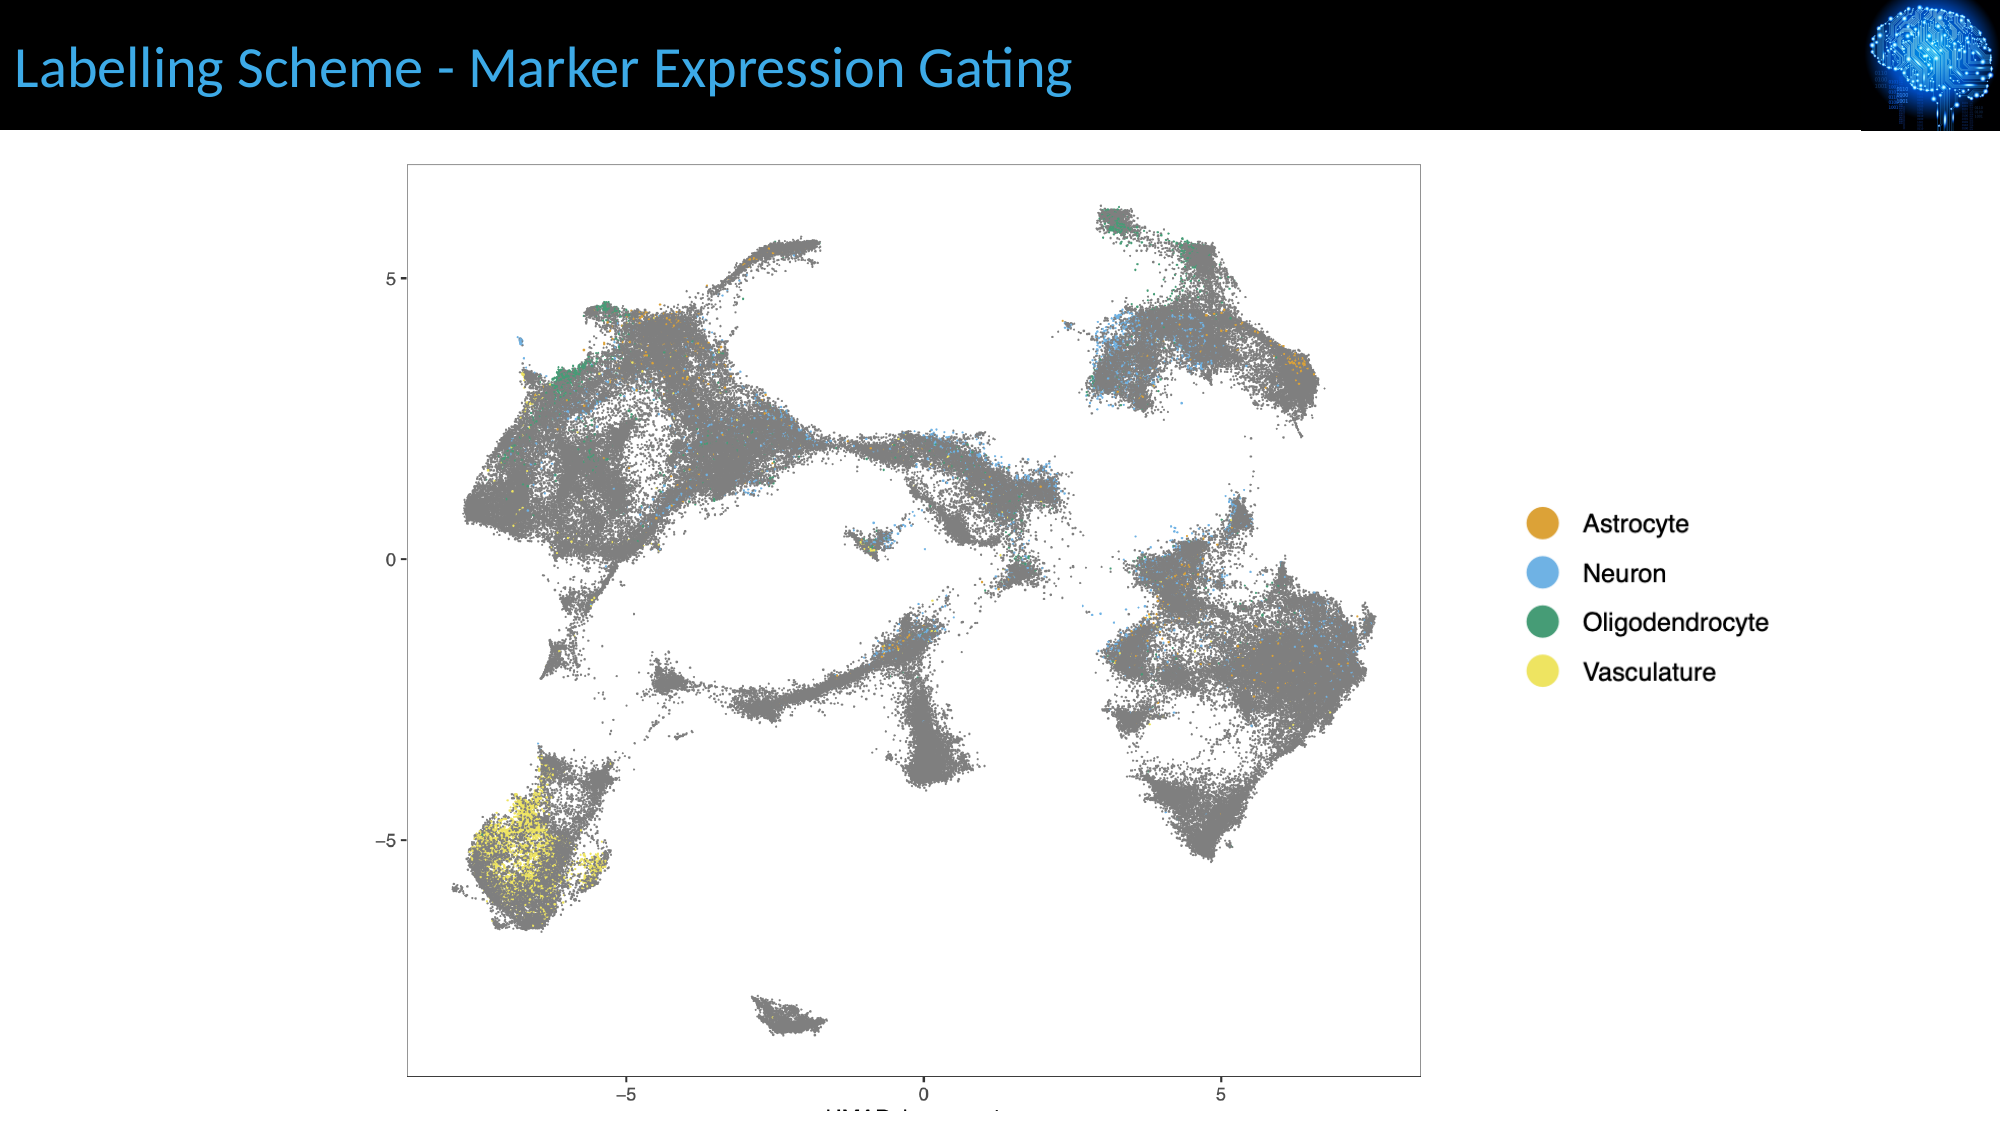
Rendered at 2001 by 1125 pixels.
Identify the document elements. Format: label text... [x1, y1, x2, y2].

picture [1495, 491, 1776, 700]
text_box Labelling Scheme - Marker Expression Gating [0, 0, 1861, 130]
picture [370, 154, 1438, 1111]
picture [1861, 0, 2000, 131]
